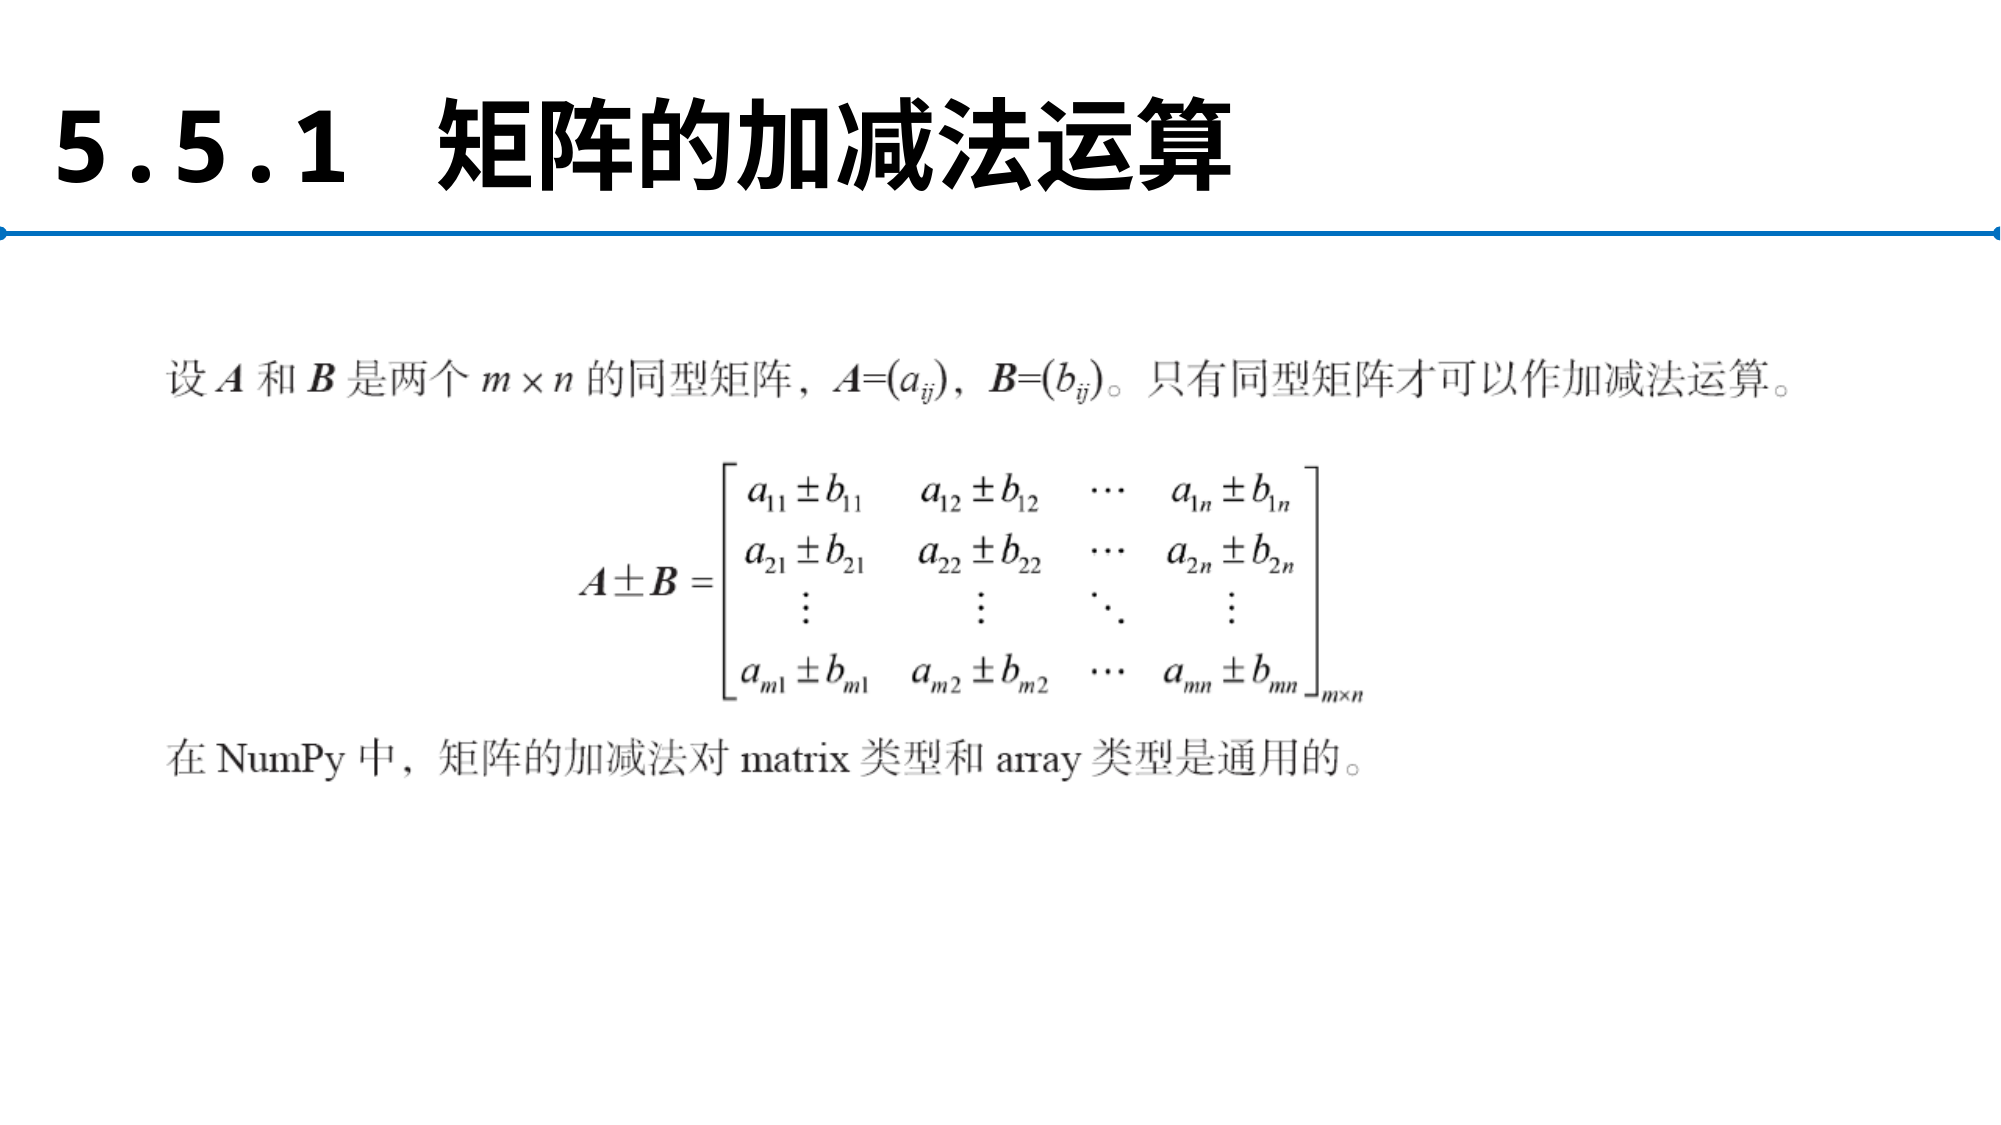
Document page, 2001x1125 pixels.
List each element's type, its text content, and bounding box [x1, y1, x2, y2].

title 5.5.1 矩阵的加减法运算 [36, 41, 1863, 260]
picture [76, 334, 1863, 791]
